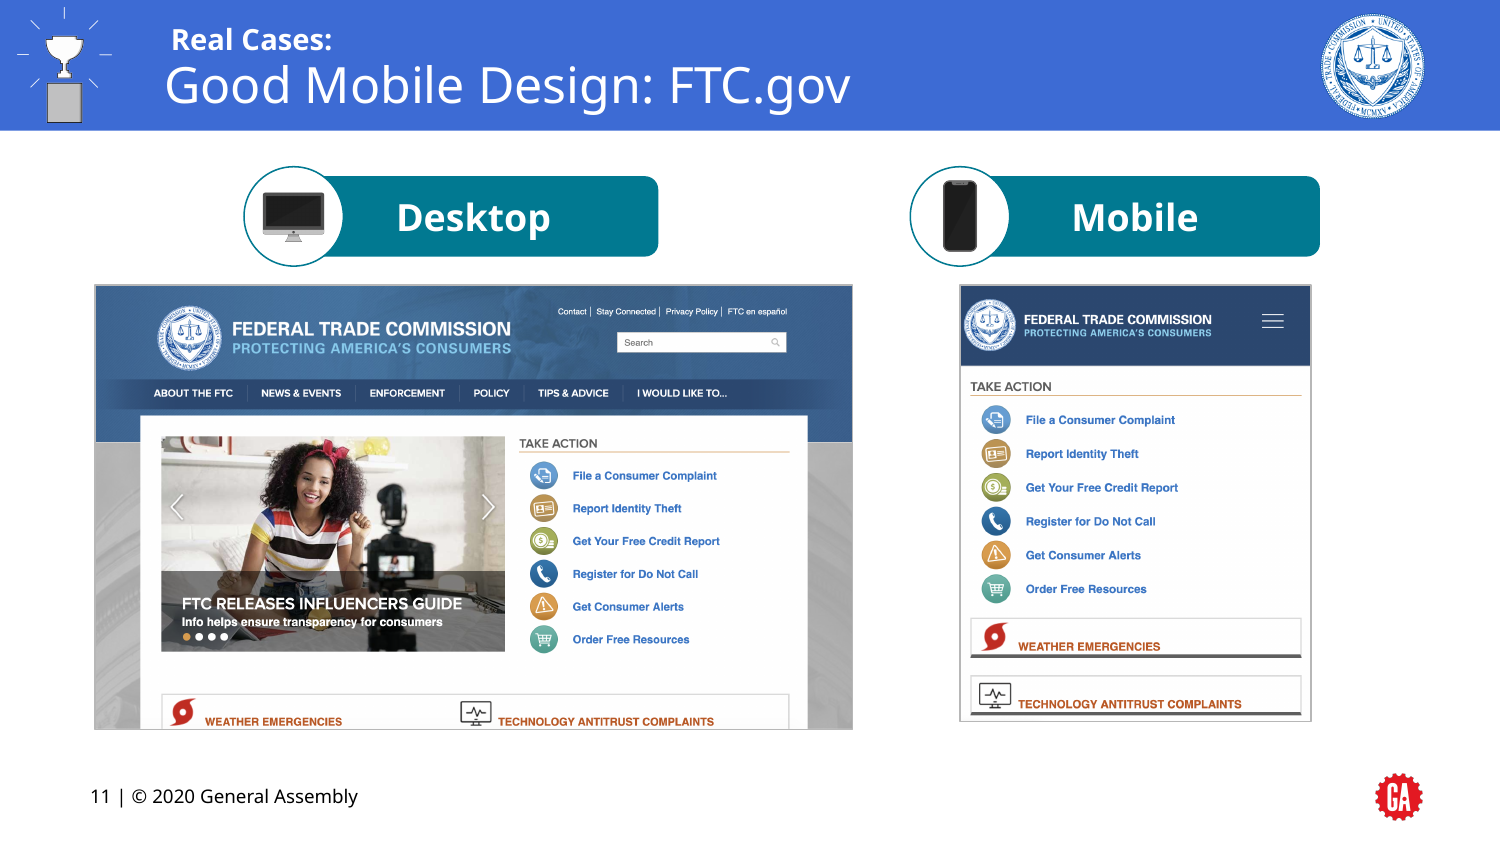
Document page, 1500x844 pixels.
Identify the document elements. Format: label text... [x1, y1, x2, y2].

picture [1373, 771, 1425, 823]
title Good Mobile Design: FTC.gov [149, 38, 971, 115]
text_box [244, 166, 344, 249]
text_box [266, 258, 321, 267]
text_box [942, 263, 978, 267]
text_box [1003, 191, 1010, 242]
picture [960, 285, 1311, 721]
slide_number ‹#› | © 2020 General Assembly [75, 764, 465, 830]
picture [95, 285, 852, 729]
picture [17, 7, 112, 123]
text_box Mobile [991, 176, 1321, 257]
text_box [929, 166, 991, 177]
picture [1319, 13, 1426, 119]
text_box [910, 193, 916, 240]
picture [261, 183, 327, 249]
text_box Desktop [325, 176, 659, 257]
picture [921, 178, 998, 255]
